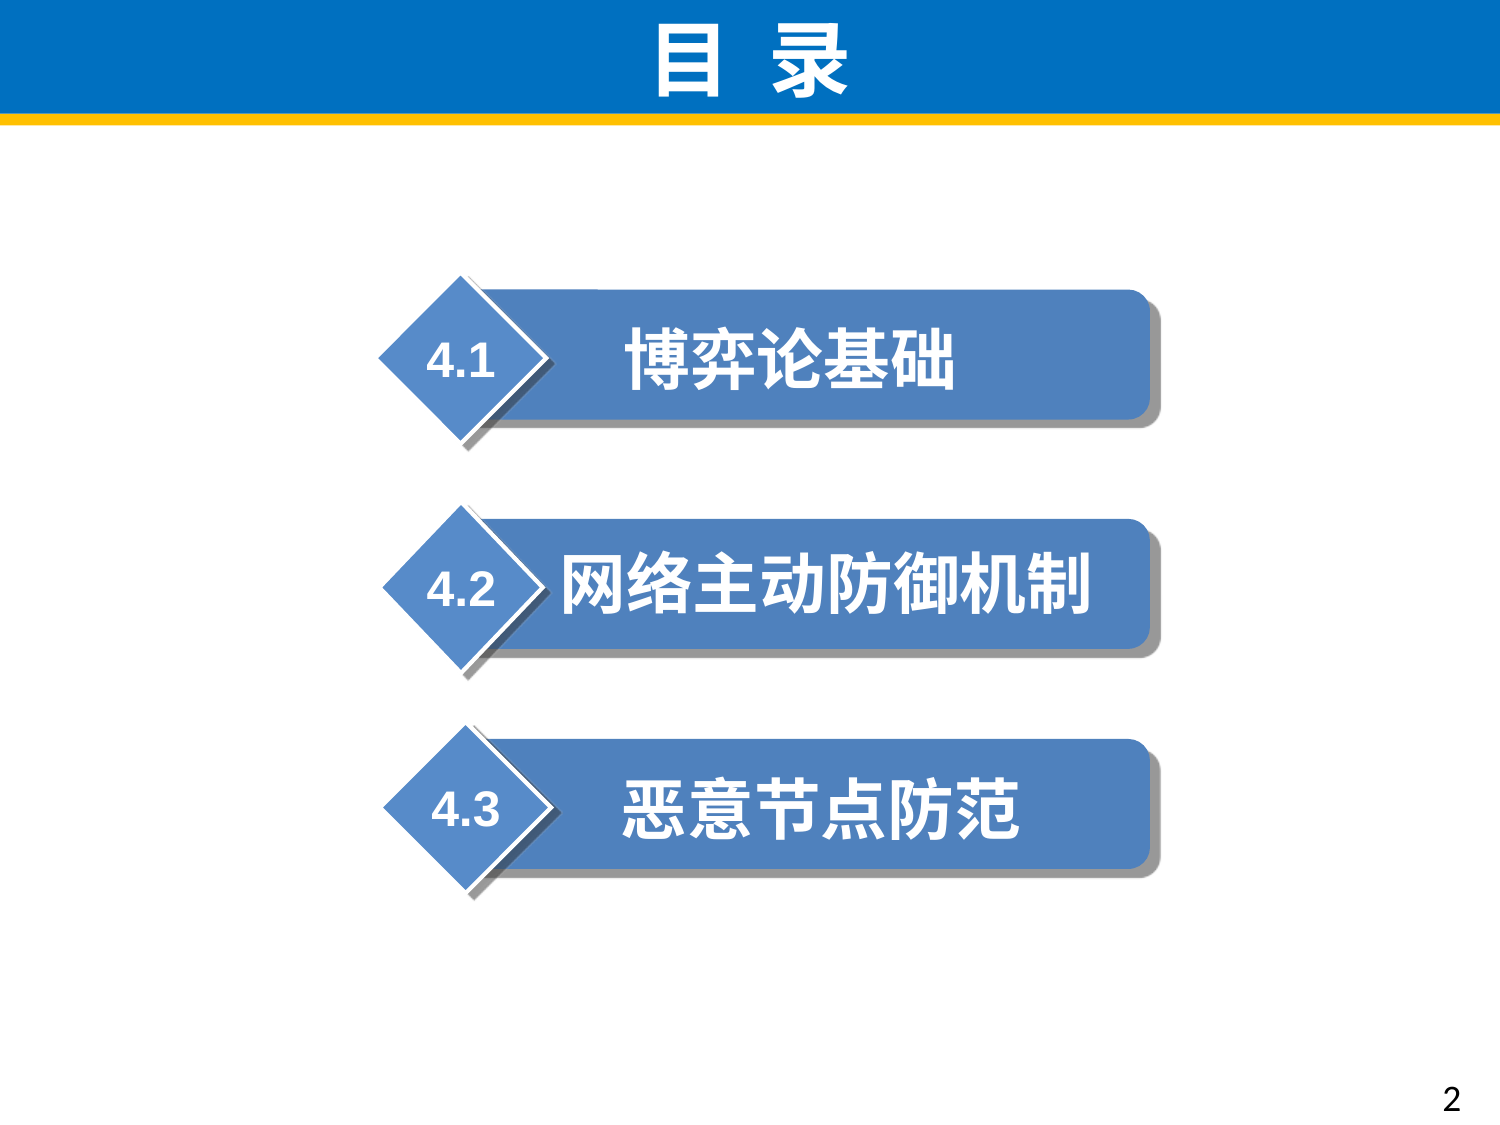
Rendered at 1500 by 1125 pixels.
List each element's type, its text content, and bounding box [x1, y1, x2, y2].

text_box 2 [1427, 1066, 1499, 1125]
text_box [379, 721, 1151, 894]
title 目 录 [0, 0, 1500, 114]
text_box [378, 501, 1151, 674]
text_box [374, 272, 1151, 445]
